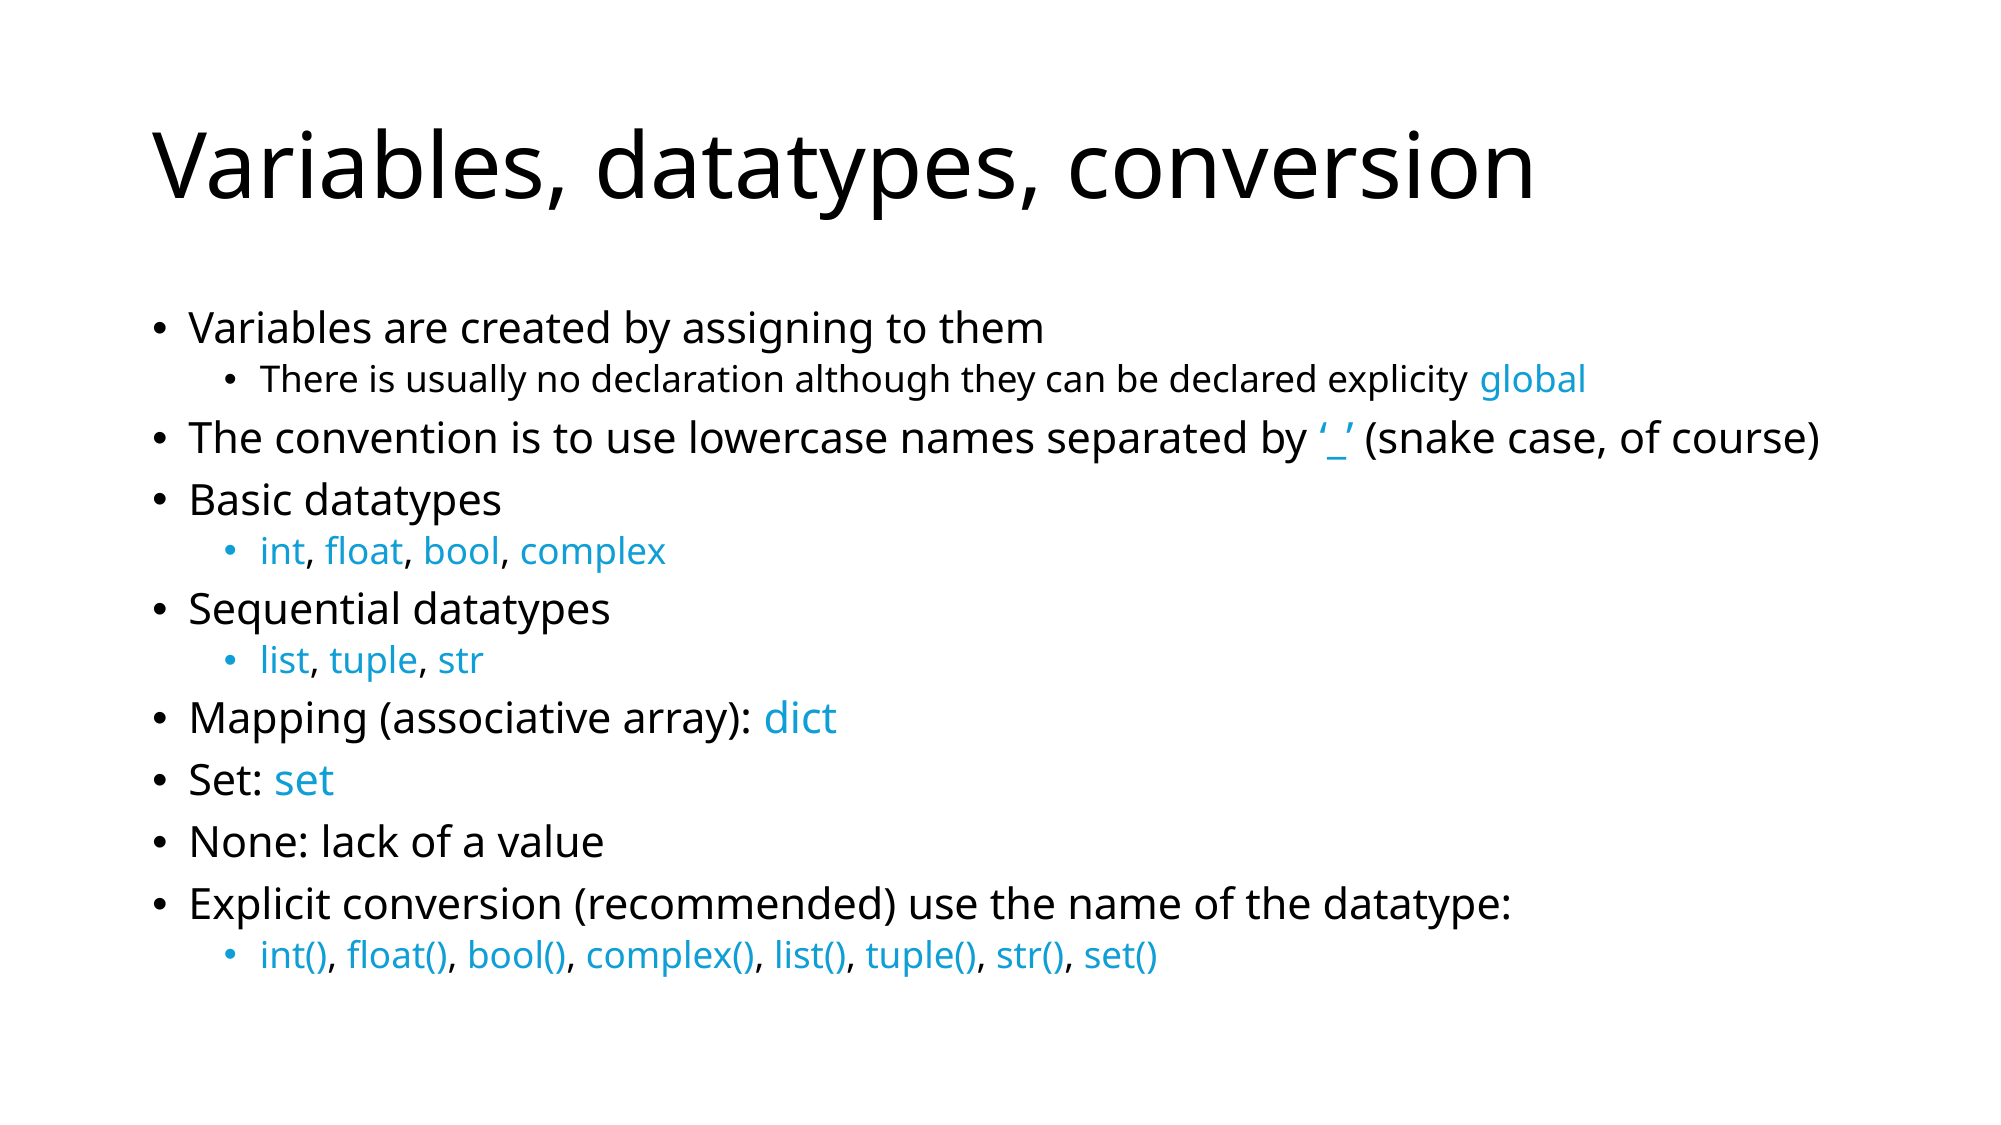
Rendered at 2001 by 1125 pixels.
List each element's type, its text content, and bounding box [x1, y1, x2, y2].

list Variables are created by assigning to them There is usually no declaration although they can be declared explicity global The convention is to use lowercase names separated by ‘_’ (snake case, of course) Basic datatypes int, float, bool, complex Sequential datatypes list, tuple, str Mapping (associative array): dict Set: set None: lack of a value Explicit conversion (recommended) use the name of the datatype: int(), float(), bool(), complex(), list(), tuple(), str(), set() [137, 299, 1863, 1014]
title Variables, datatypes, conversion [137, 59, 1863, 278]
